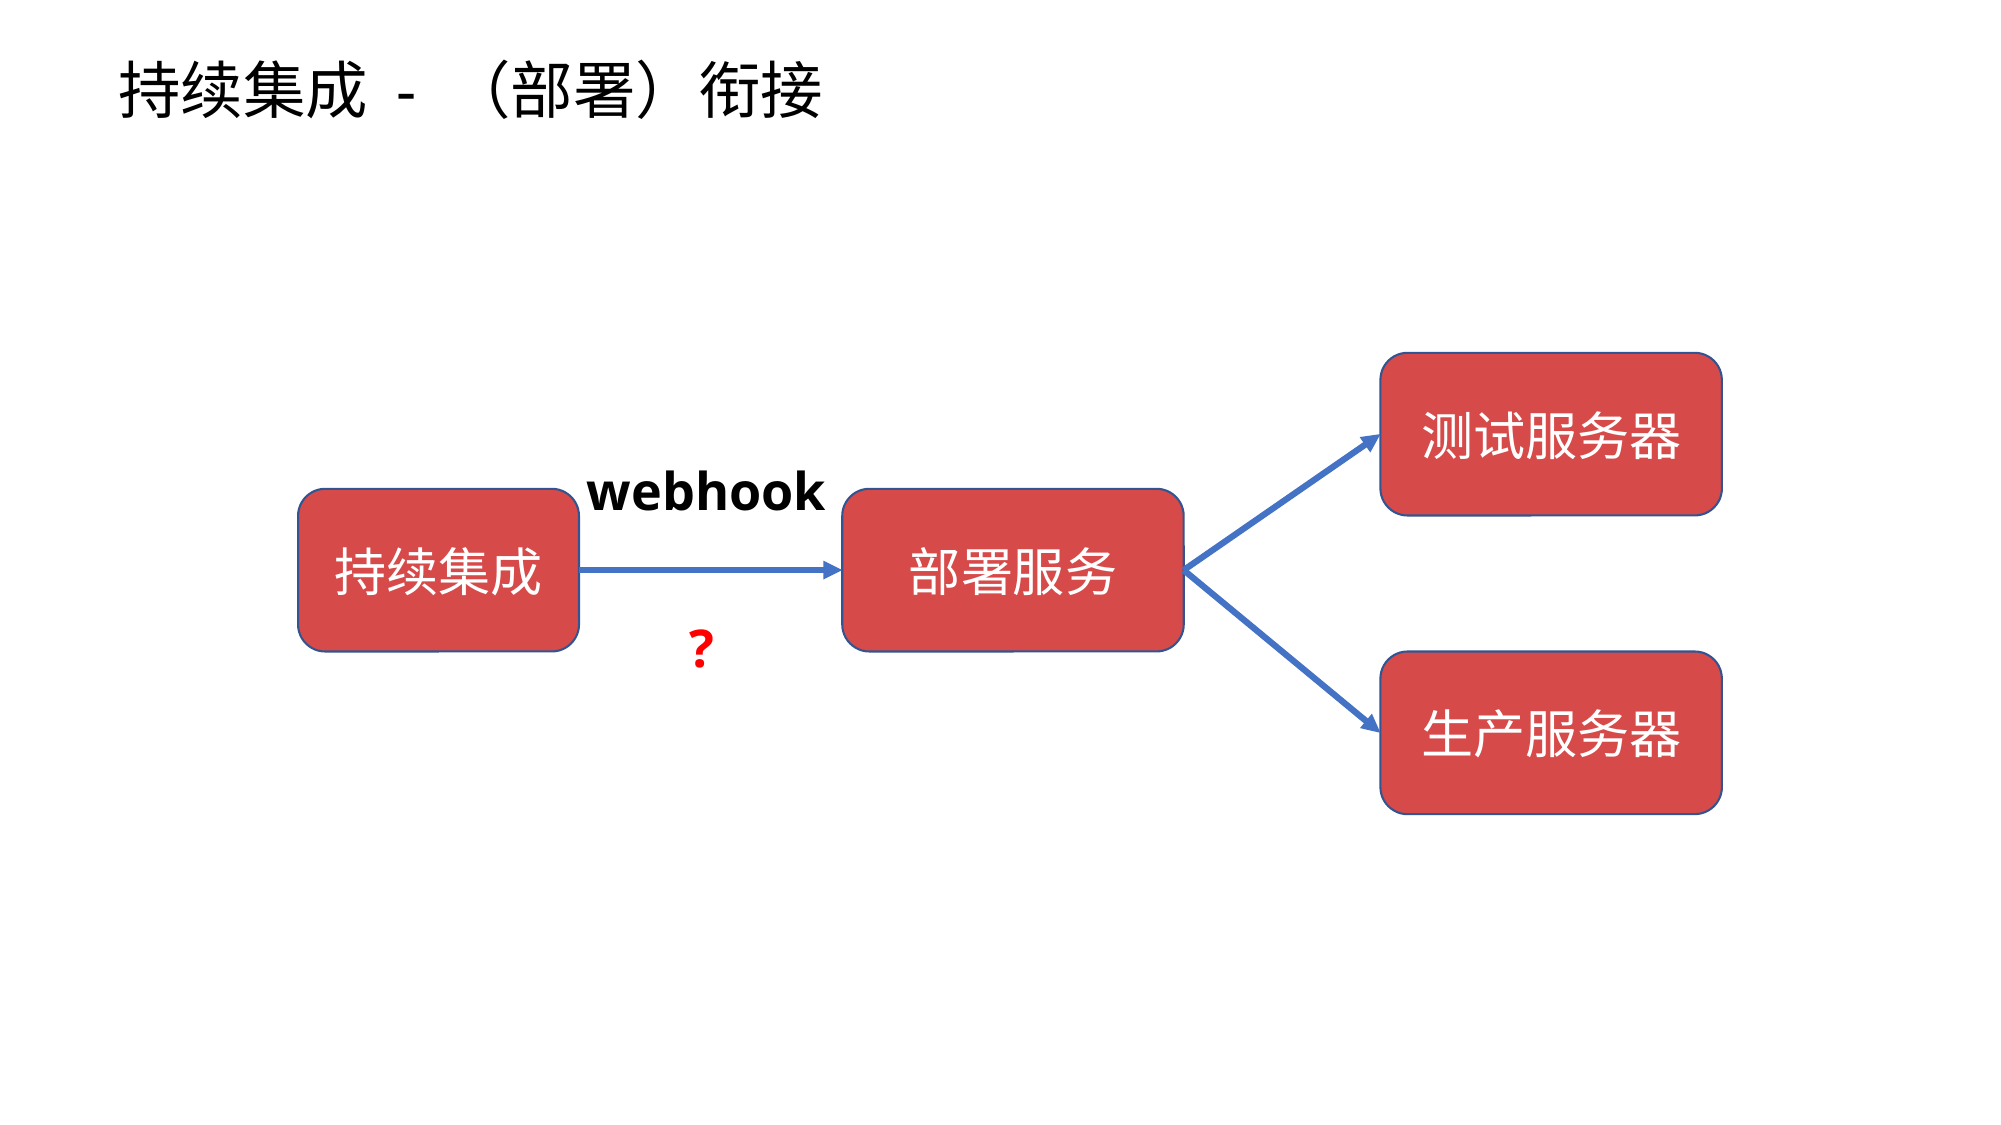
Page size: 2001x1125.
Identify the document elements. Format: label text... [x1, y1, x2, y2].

text_box 生产服务器 [1379, 650, 1723, 816]
text_box 测试服务器 [1379, 351, 1723, 517]
text_box 部署服务 [841, 487, 1183, 653]
text_box ? [562, 608, 843, 686]
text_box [1183, 434, 1381, 570]
text_box webhook [566, 451, 847, 529]
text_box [1183, 570, 1381, 733]
text_box 持续集成 [297, 487, 581, 653]
text_box 持续集成 - （部署）衔接 [103, 44, 1397, 132]
